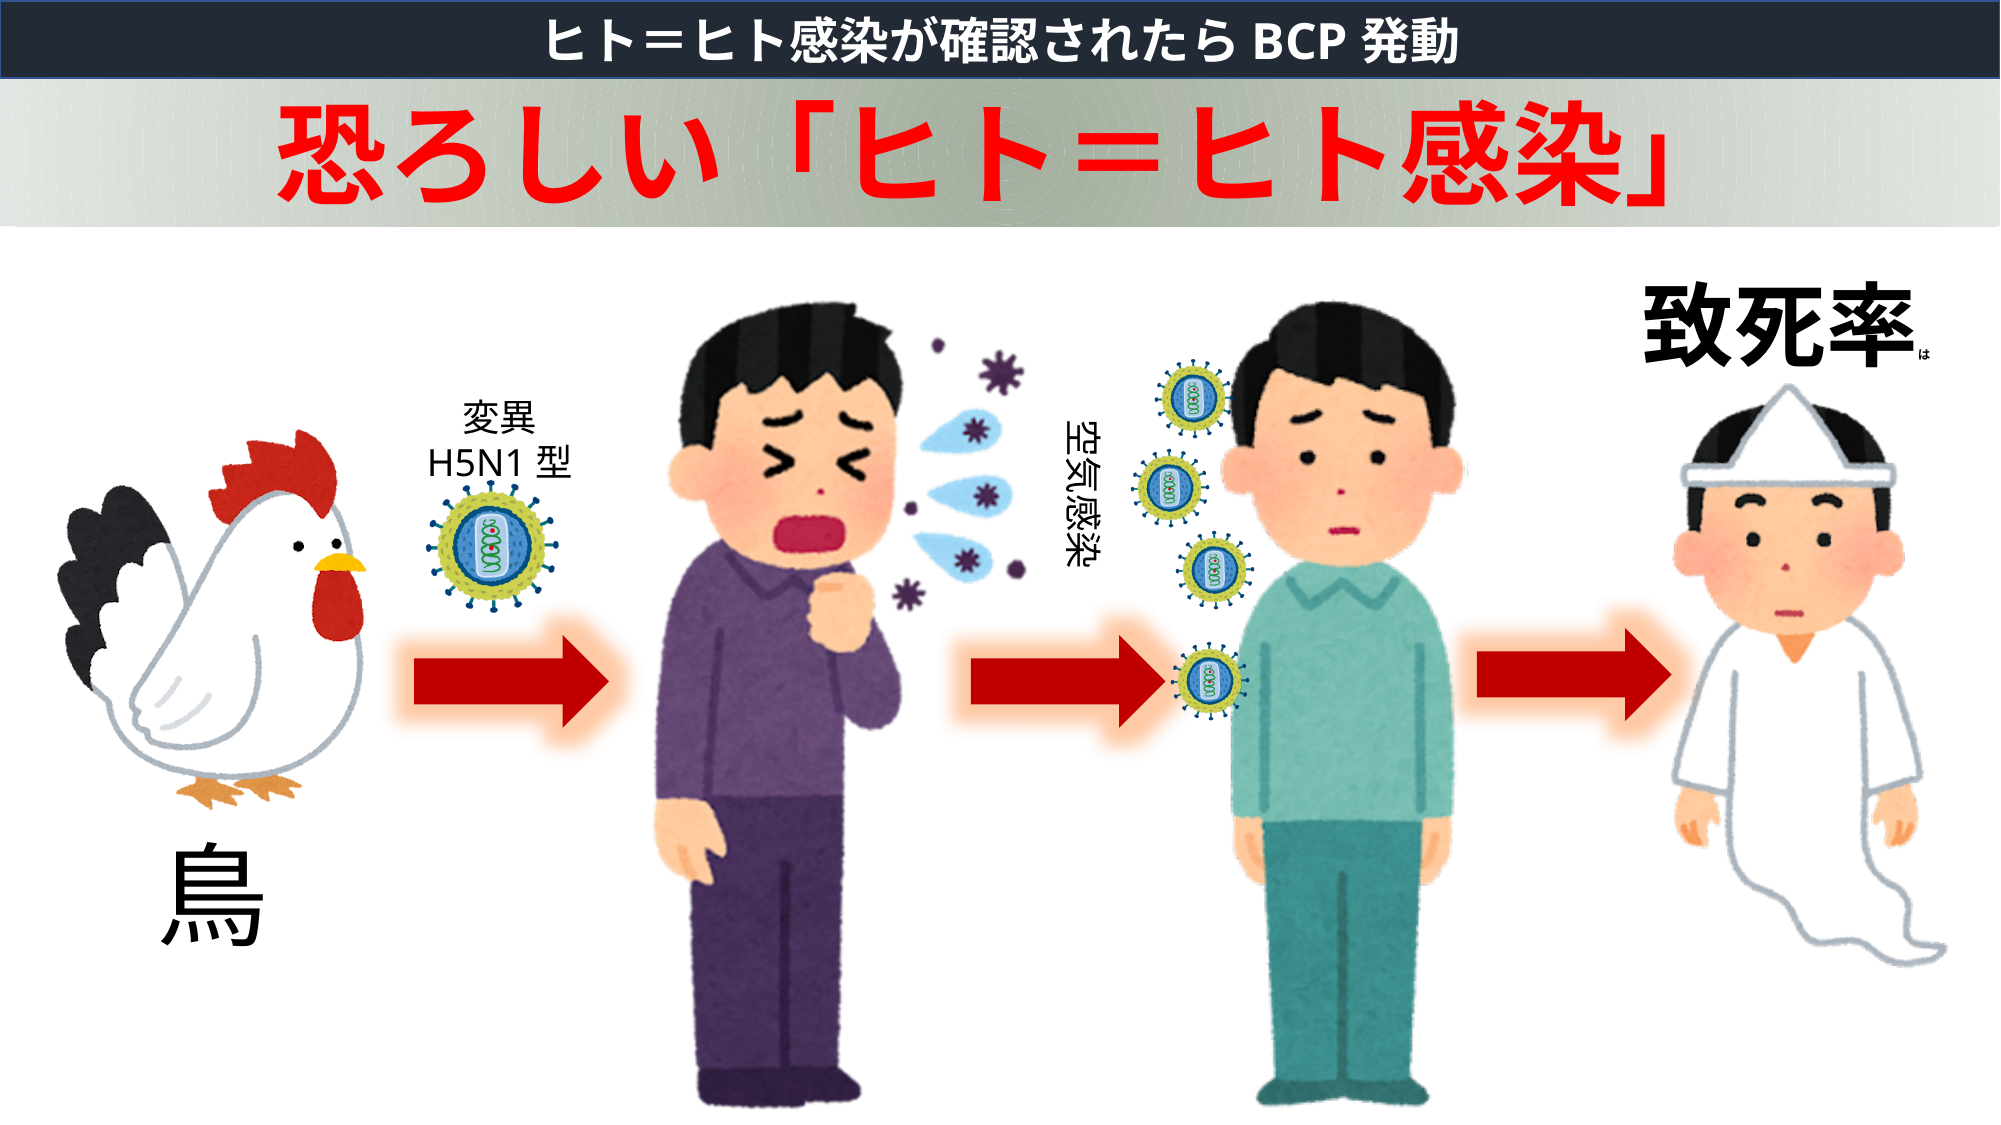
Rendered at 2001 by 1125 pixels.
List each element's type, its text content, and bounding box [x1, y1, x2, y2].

text_box 致死率は [1583, 260, 1990, 386]
text_box 変異 H5N1型 [382, 386, 618, 492]
picture [634, 262, 1041, 1125]
text_box [414, 635, 609, 728]
picture [26, 421, 400, 818]
picture [421, 475, 565, 619]
text_box 鳥 [110, 818, 316, 968]
text_box ヒト＝ヒト感染が確認されたらBCP発動 [0, 0, 2000, 79]
picture [1128, 294, 1484, 1124]
text_box [1041, 635, 1166, 728]
picture [1629, 368, 1966, 994]
text_box [1484, 628, 1629, 721]
text_box 恐ろしい「ヒト＝ヒト感染」 [0, 79, 2000, 227]
text_box 空気感染 [1041, 399, 1115, 590]
